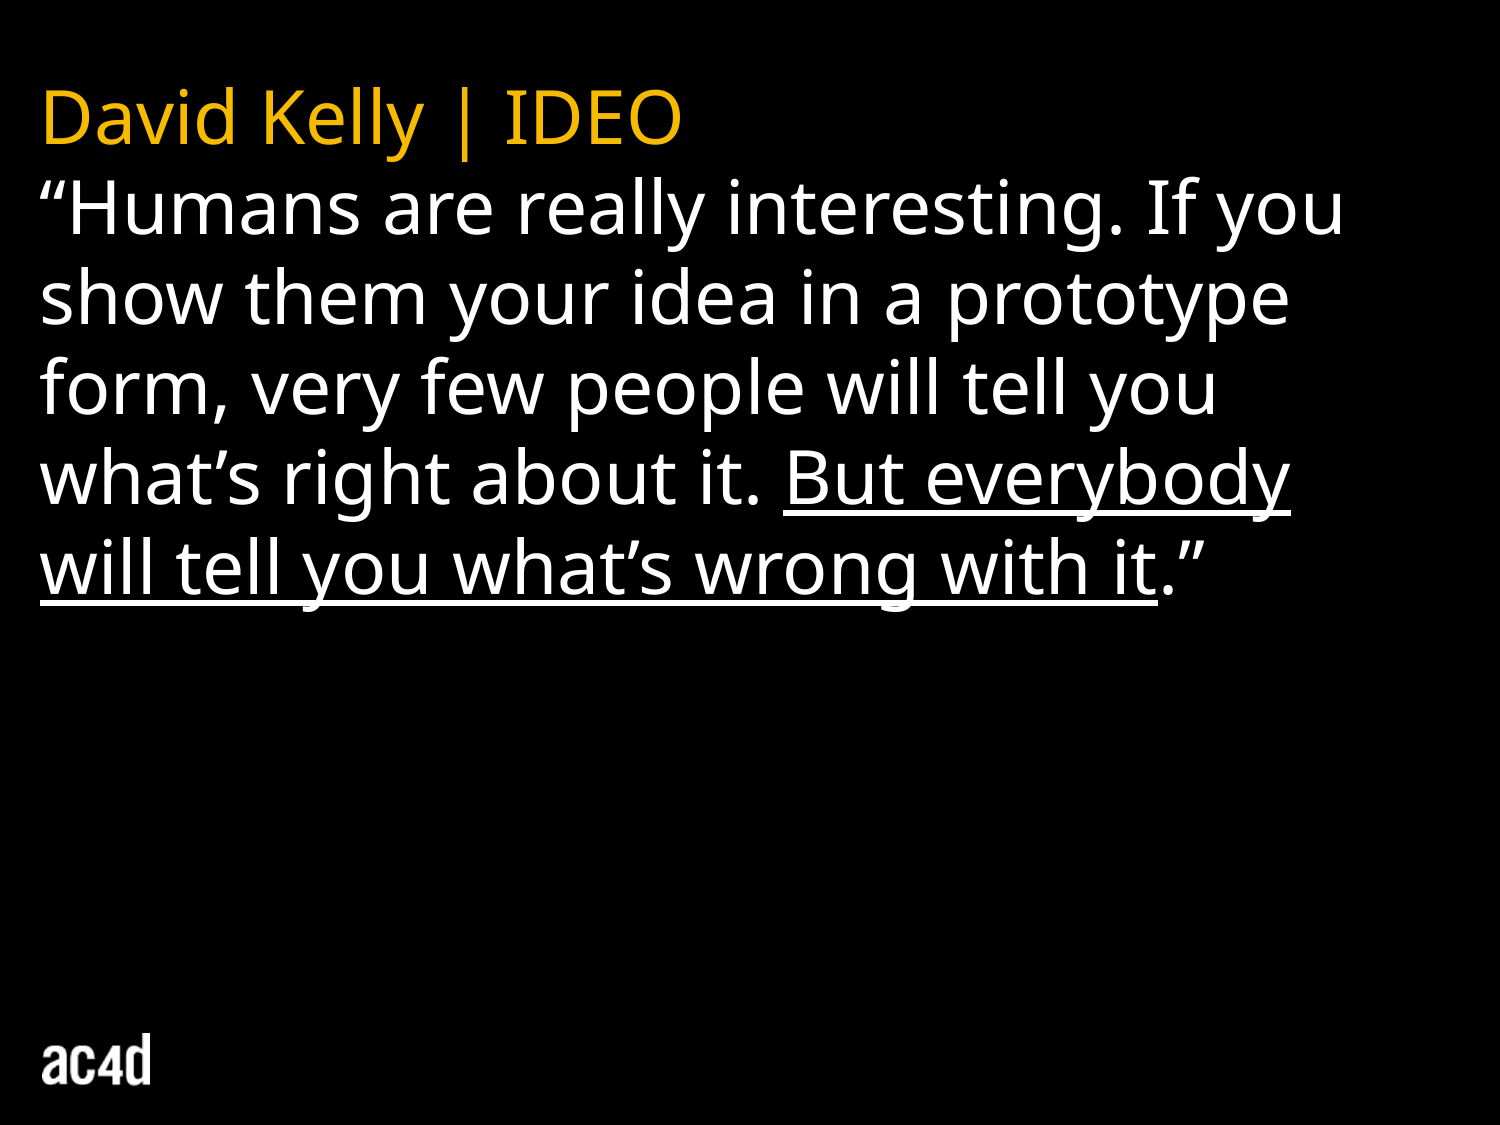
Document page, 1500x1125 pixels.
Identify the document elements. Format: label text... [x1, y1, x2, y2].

text_box David Kelly | IDEO “Humans are really interesting. If you show them your idea in a prototype form, very few people will tell you what’s right about it. But everybody will tell you what’s wrong with it.” [24, 62, 1366, 163]
picture [42, 1033, 150, 1088]
